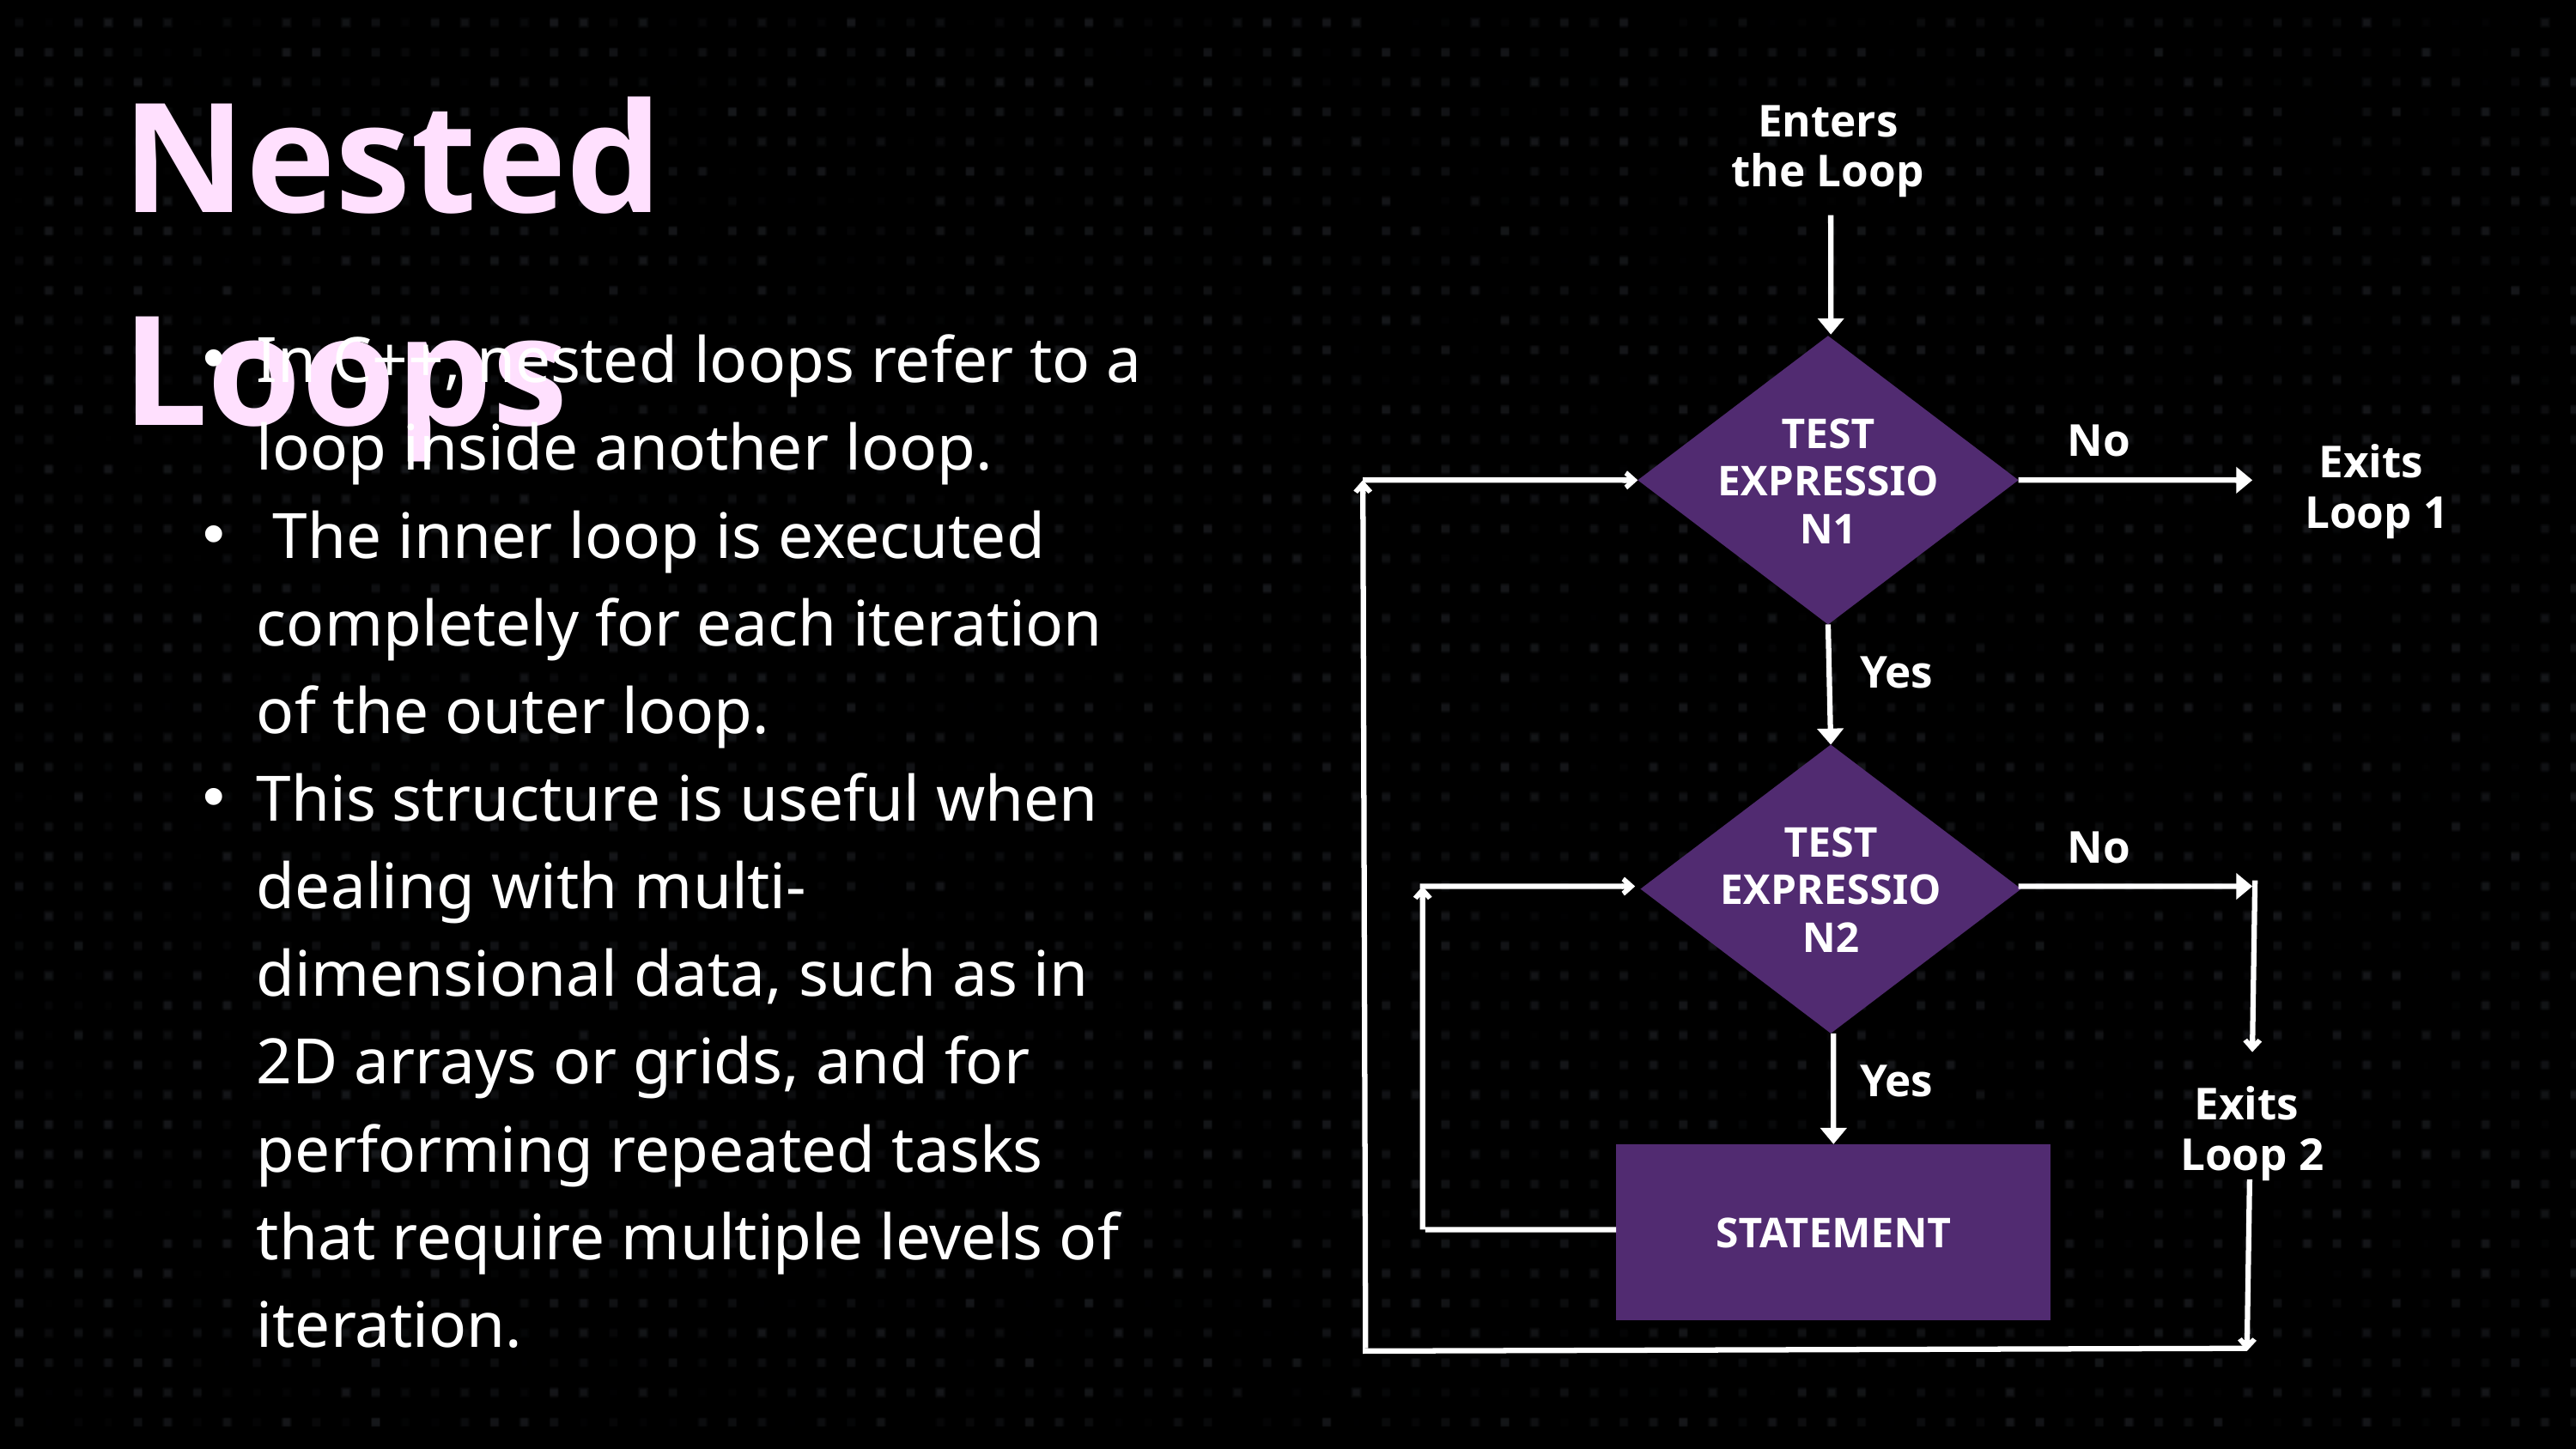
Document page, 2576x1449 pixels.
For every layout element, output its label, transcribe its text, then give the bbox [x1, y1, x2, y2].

text_box In C++, nested loops refer to a loop inside another loop. The inner loop is executed completely for each iteration of the outer loop. This structure is useful when dealing with multi-dimensional data, such as in 2D arrays or grids, and for performing repeated tasks that require multiple levels of iteration. [149, 307, 1156, 1361]
text_box Exits Loop 1 [2276, 436, 2477, 537]
text_box [1419, 880, 1636, 893]
text_box [1821, 697, 1840, 743]
text_box [1821, 215, 1840, 334]
text_box Yes [1798, 635, 1995, 697]
text_box [1824, 1106, 1843, 1143]
text_box Exits Loop 2 [2152, 1077, 2353, 1179]
text_box [2023, 471, 2253, 489]
text_box Nested Loops [122, 29, 1144, 456]
text_box No [2062, 403, 2136, 465]
text_box No [2062, 809, 2136, 872]
text_box [2026, 877, 2253, 895]
text_box Yes [1798, 1044, 1995, 1106]
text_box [1640, 744, 2022, 1034]
text_box Enters the Loop [1728, 94, 1929, 197]
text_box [1615, 1143, 2051, 1321]
text_box [0, 0, 2576, 1449]
text_box [2245, 880, 2259, 1052]
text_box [1637, 335, 2019, 625]
